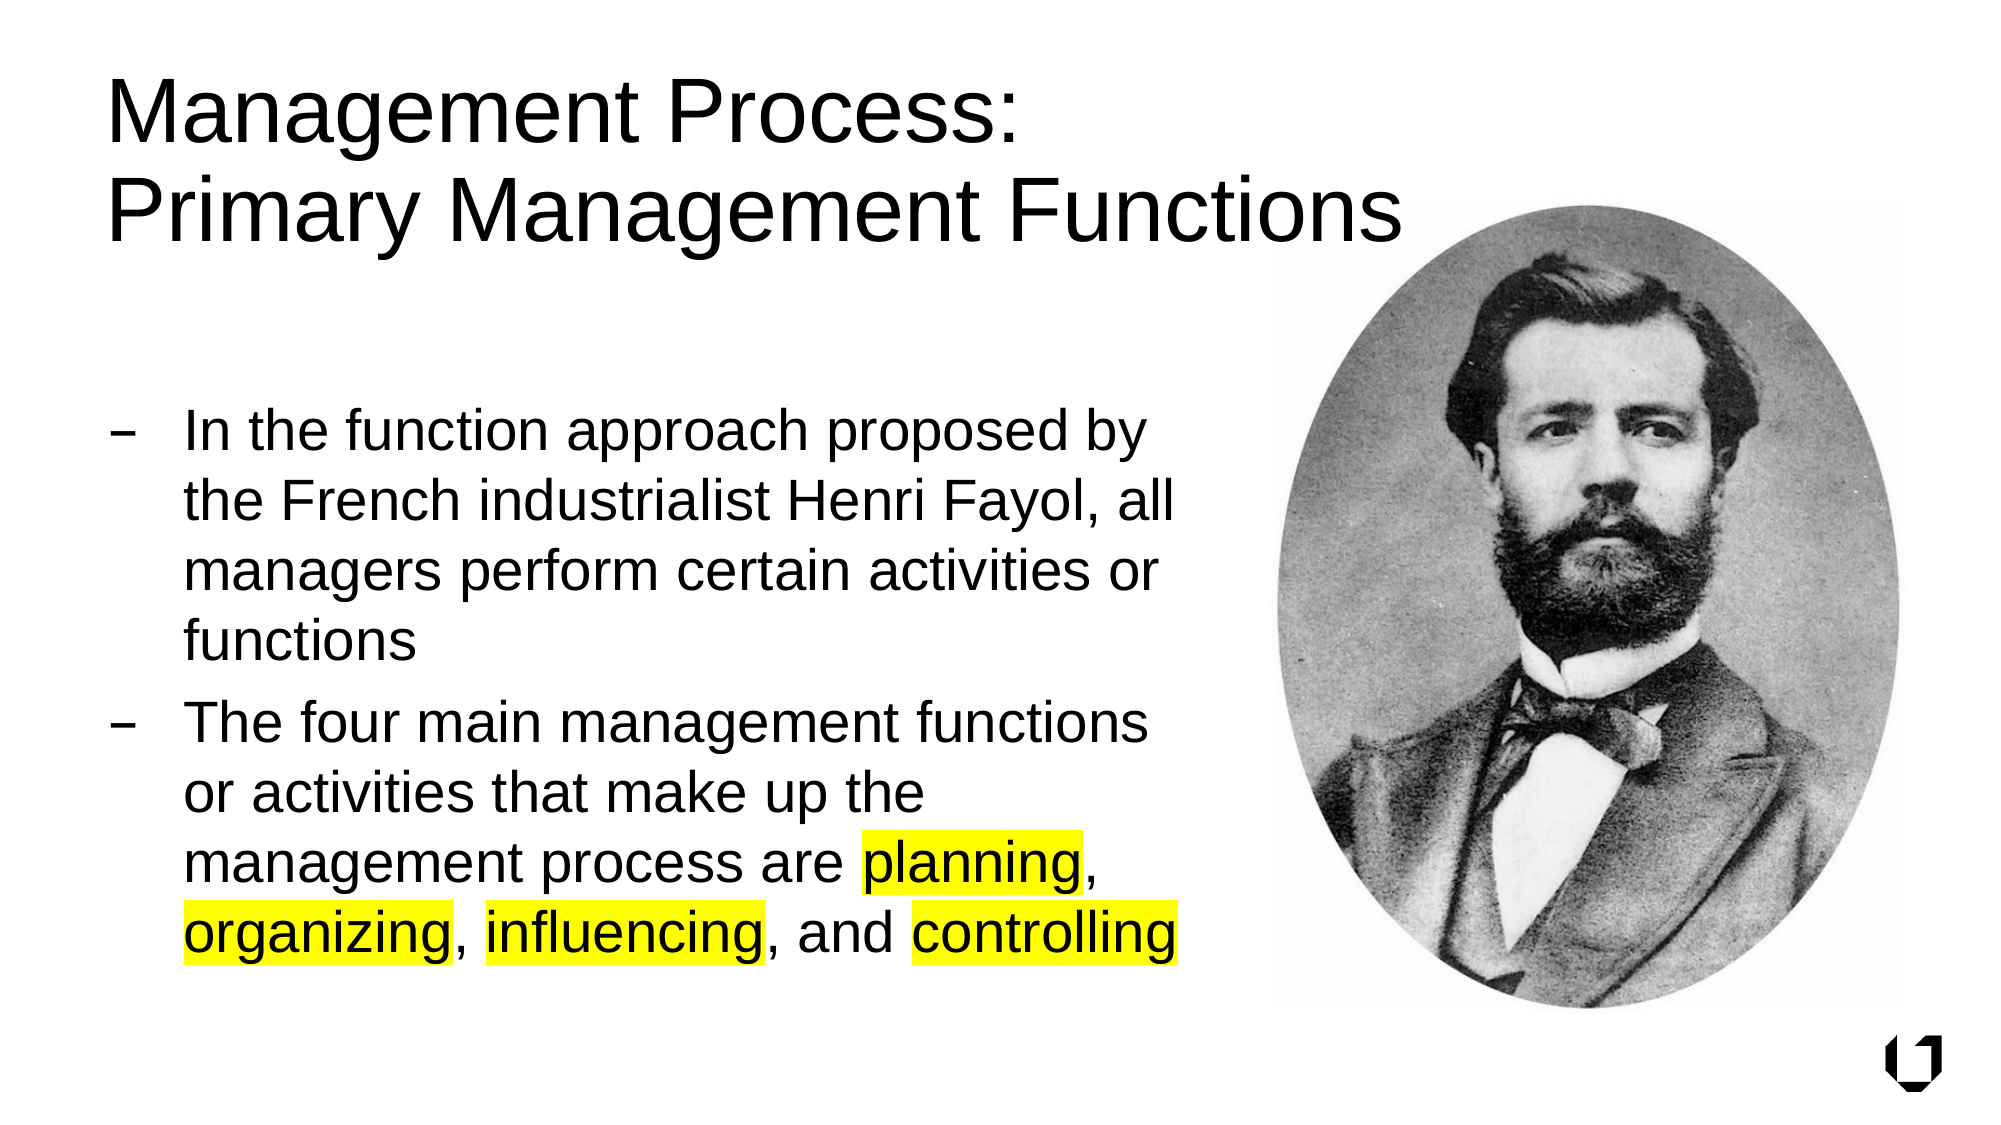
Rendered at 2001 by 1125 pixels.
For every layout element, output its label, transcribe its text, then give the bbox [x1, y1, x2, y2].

picture [1885, 1035, 1942, 1092]
title Management Process: Primary Management Functions [90, 55, 1860, 274]
picture [1270, 194, 1907, 1014]
list In the function approach proposed by the French industrialist Henri Fayol, all managers perform certain activities or functions The four main management functions or activities that make up the management process are planning, organizing, influencing, and controlling [93, 384, 1230, 1014]
